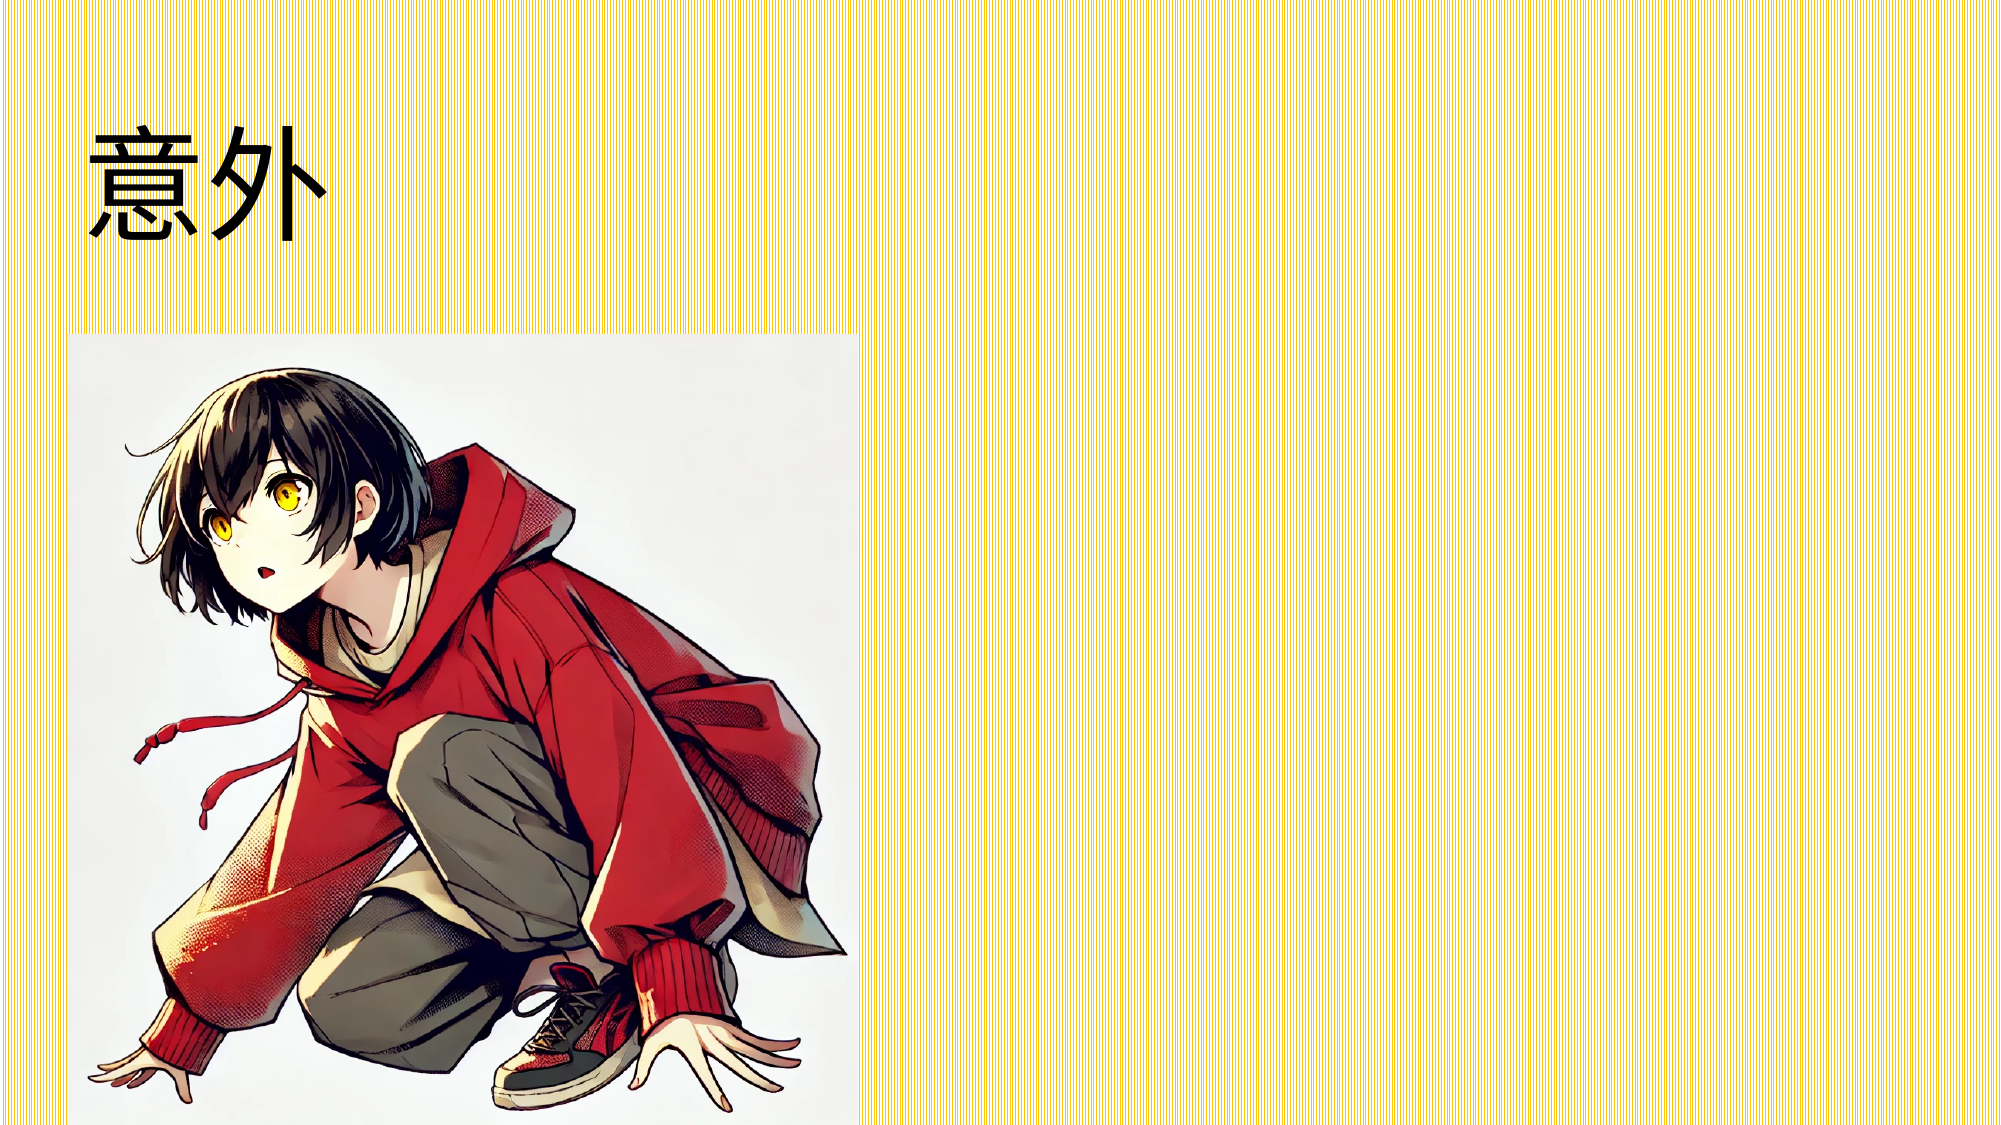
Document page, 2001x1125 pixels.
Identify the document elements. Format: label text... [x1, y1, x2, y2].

picture [66, 334, 858, 1125]
text_box 意外 [67, 93, 610, 311]
